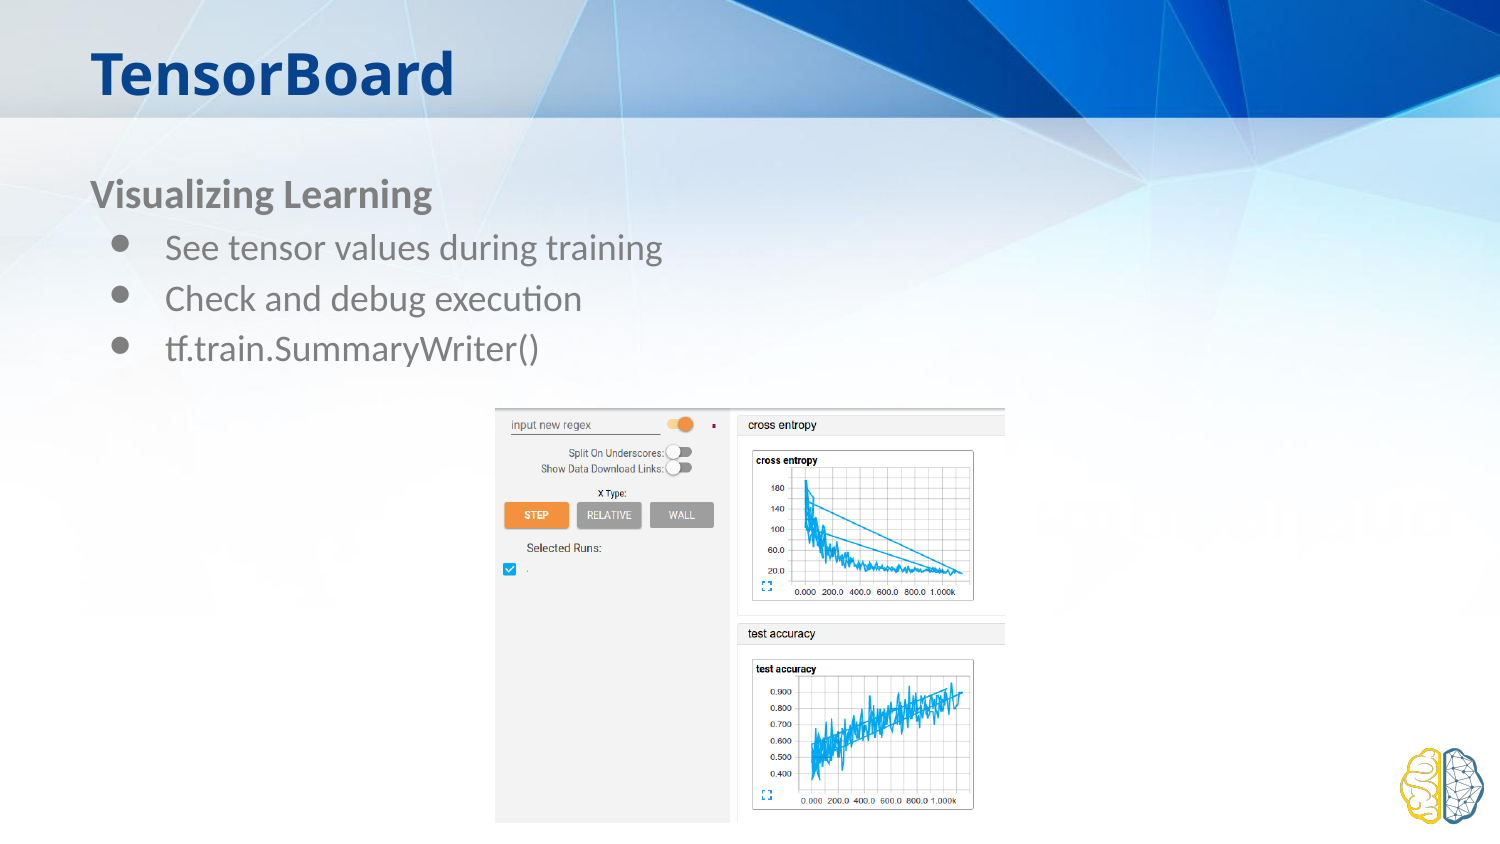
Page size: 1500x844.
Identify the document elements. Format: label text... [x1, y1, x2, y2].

title TensorBoard [75, 21, 1425, 122]
text_box Visualizing Learning See tensor values during training Check and debug execution tf.train.SummaryWriter() [74, 159, 1425, 403]
picture [0, 0, 1500, 844]
